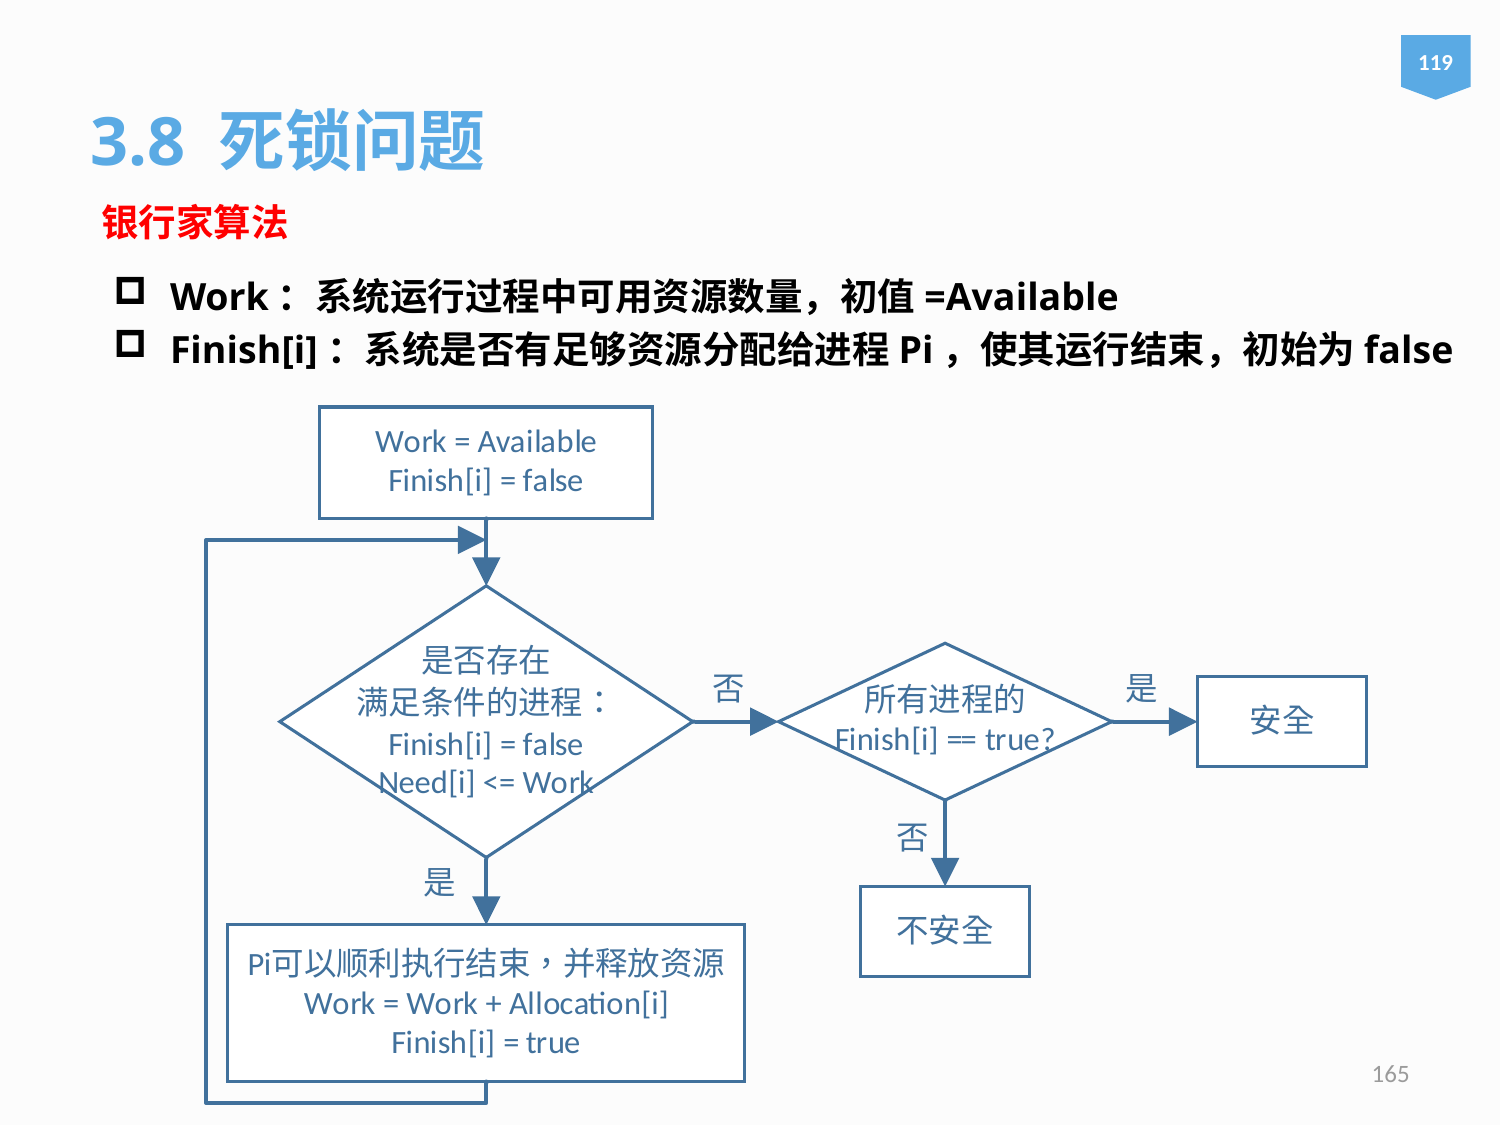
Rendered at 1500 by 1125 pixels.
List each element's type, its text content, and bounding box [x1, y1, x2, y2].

text_box 3.8 死锁问题 [74, 45, 1425, 233]
slide_number 165 [1374, 1042, 1425, 1103]
text_box [74, 208, 1386, 321]
picture [199, 400, 1370, 1107]
text_box 银行家算法 [86, 191, 837, 252]
text_box 119 [1399, 33, 1473, 102]
text_box Work：系统运行过程中可用资源数量，初值=Available Finish[i]：系统是否有足够资源分配给进程Pi，使其运行结束，初始为false [98, 265, 1471, 396]
